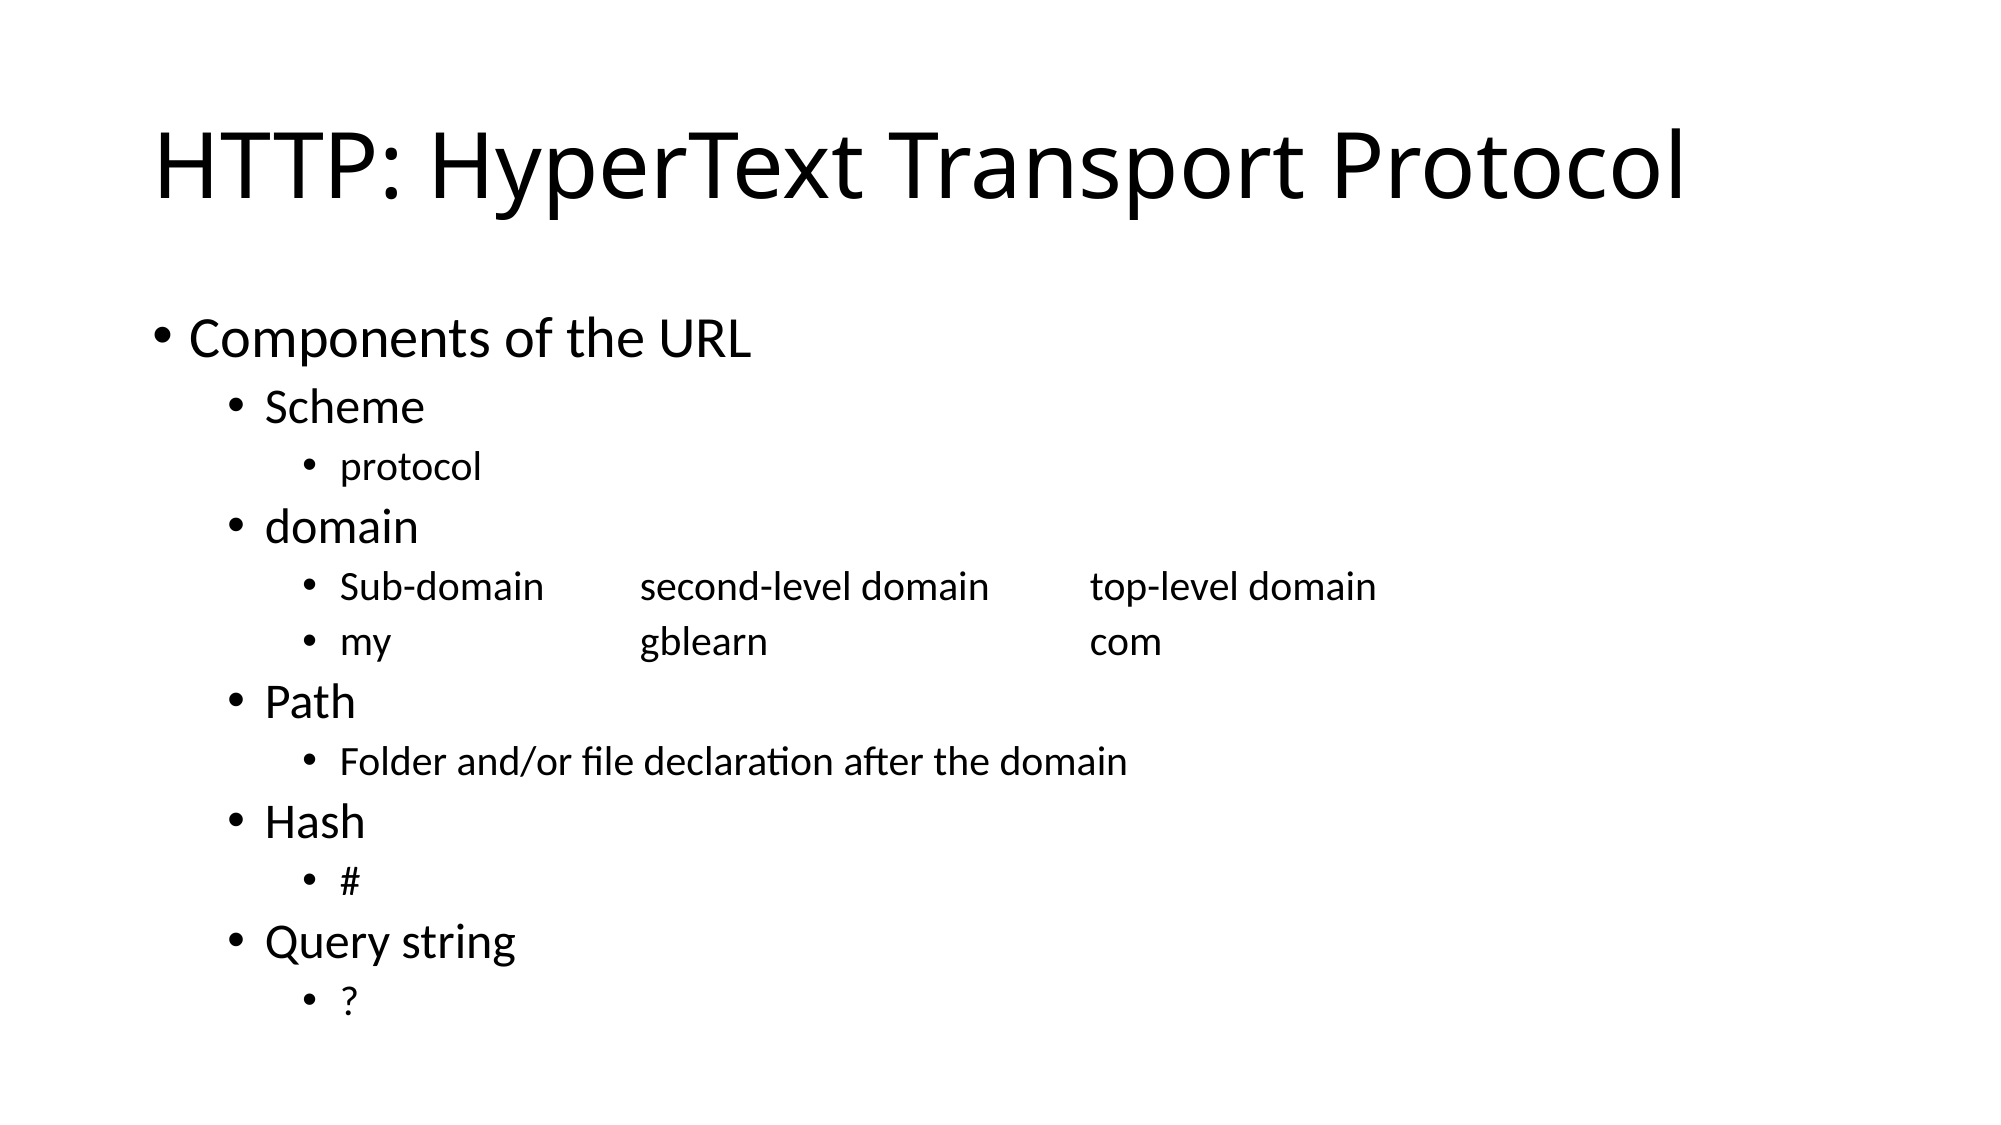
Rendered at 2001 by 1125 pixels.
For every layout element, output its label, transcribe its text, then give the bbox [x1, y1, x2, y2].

title HTTP: HyperText Transport Protocol [137, 59, 1863, 278]
list Components of the URL Scheme protocol domain Sub-domain second-level domain top-level domain my gblearn com Path Folder and/or file declaration after the domain Hash # Query string ? [137, 299, 1863, 1083]
